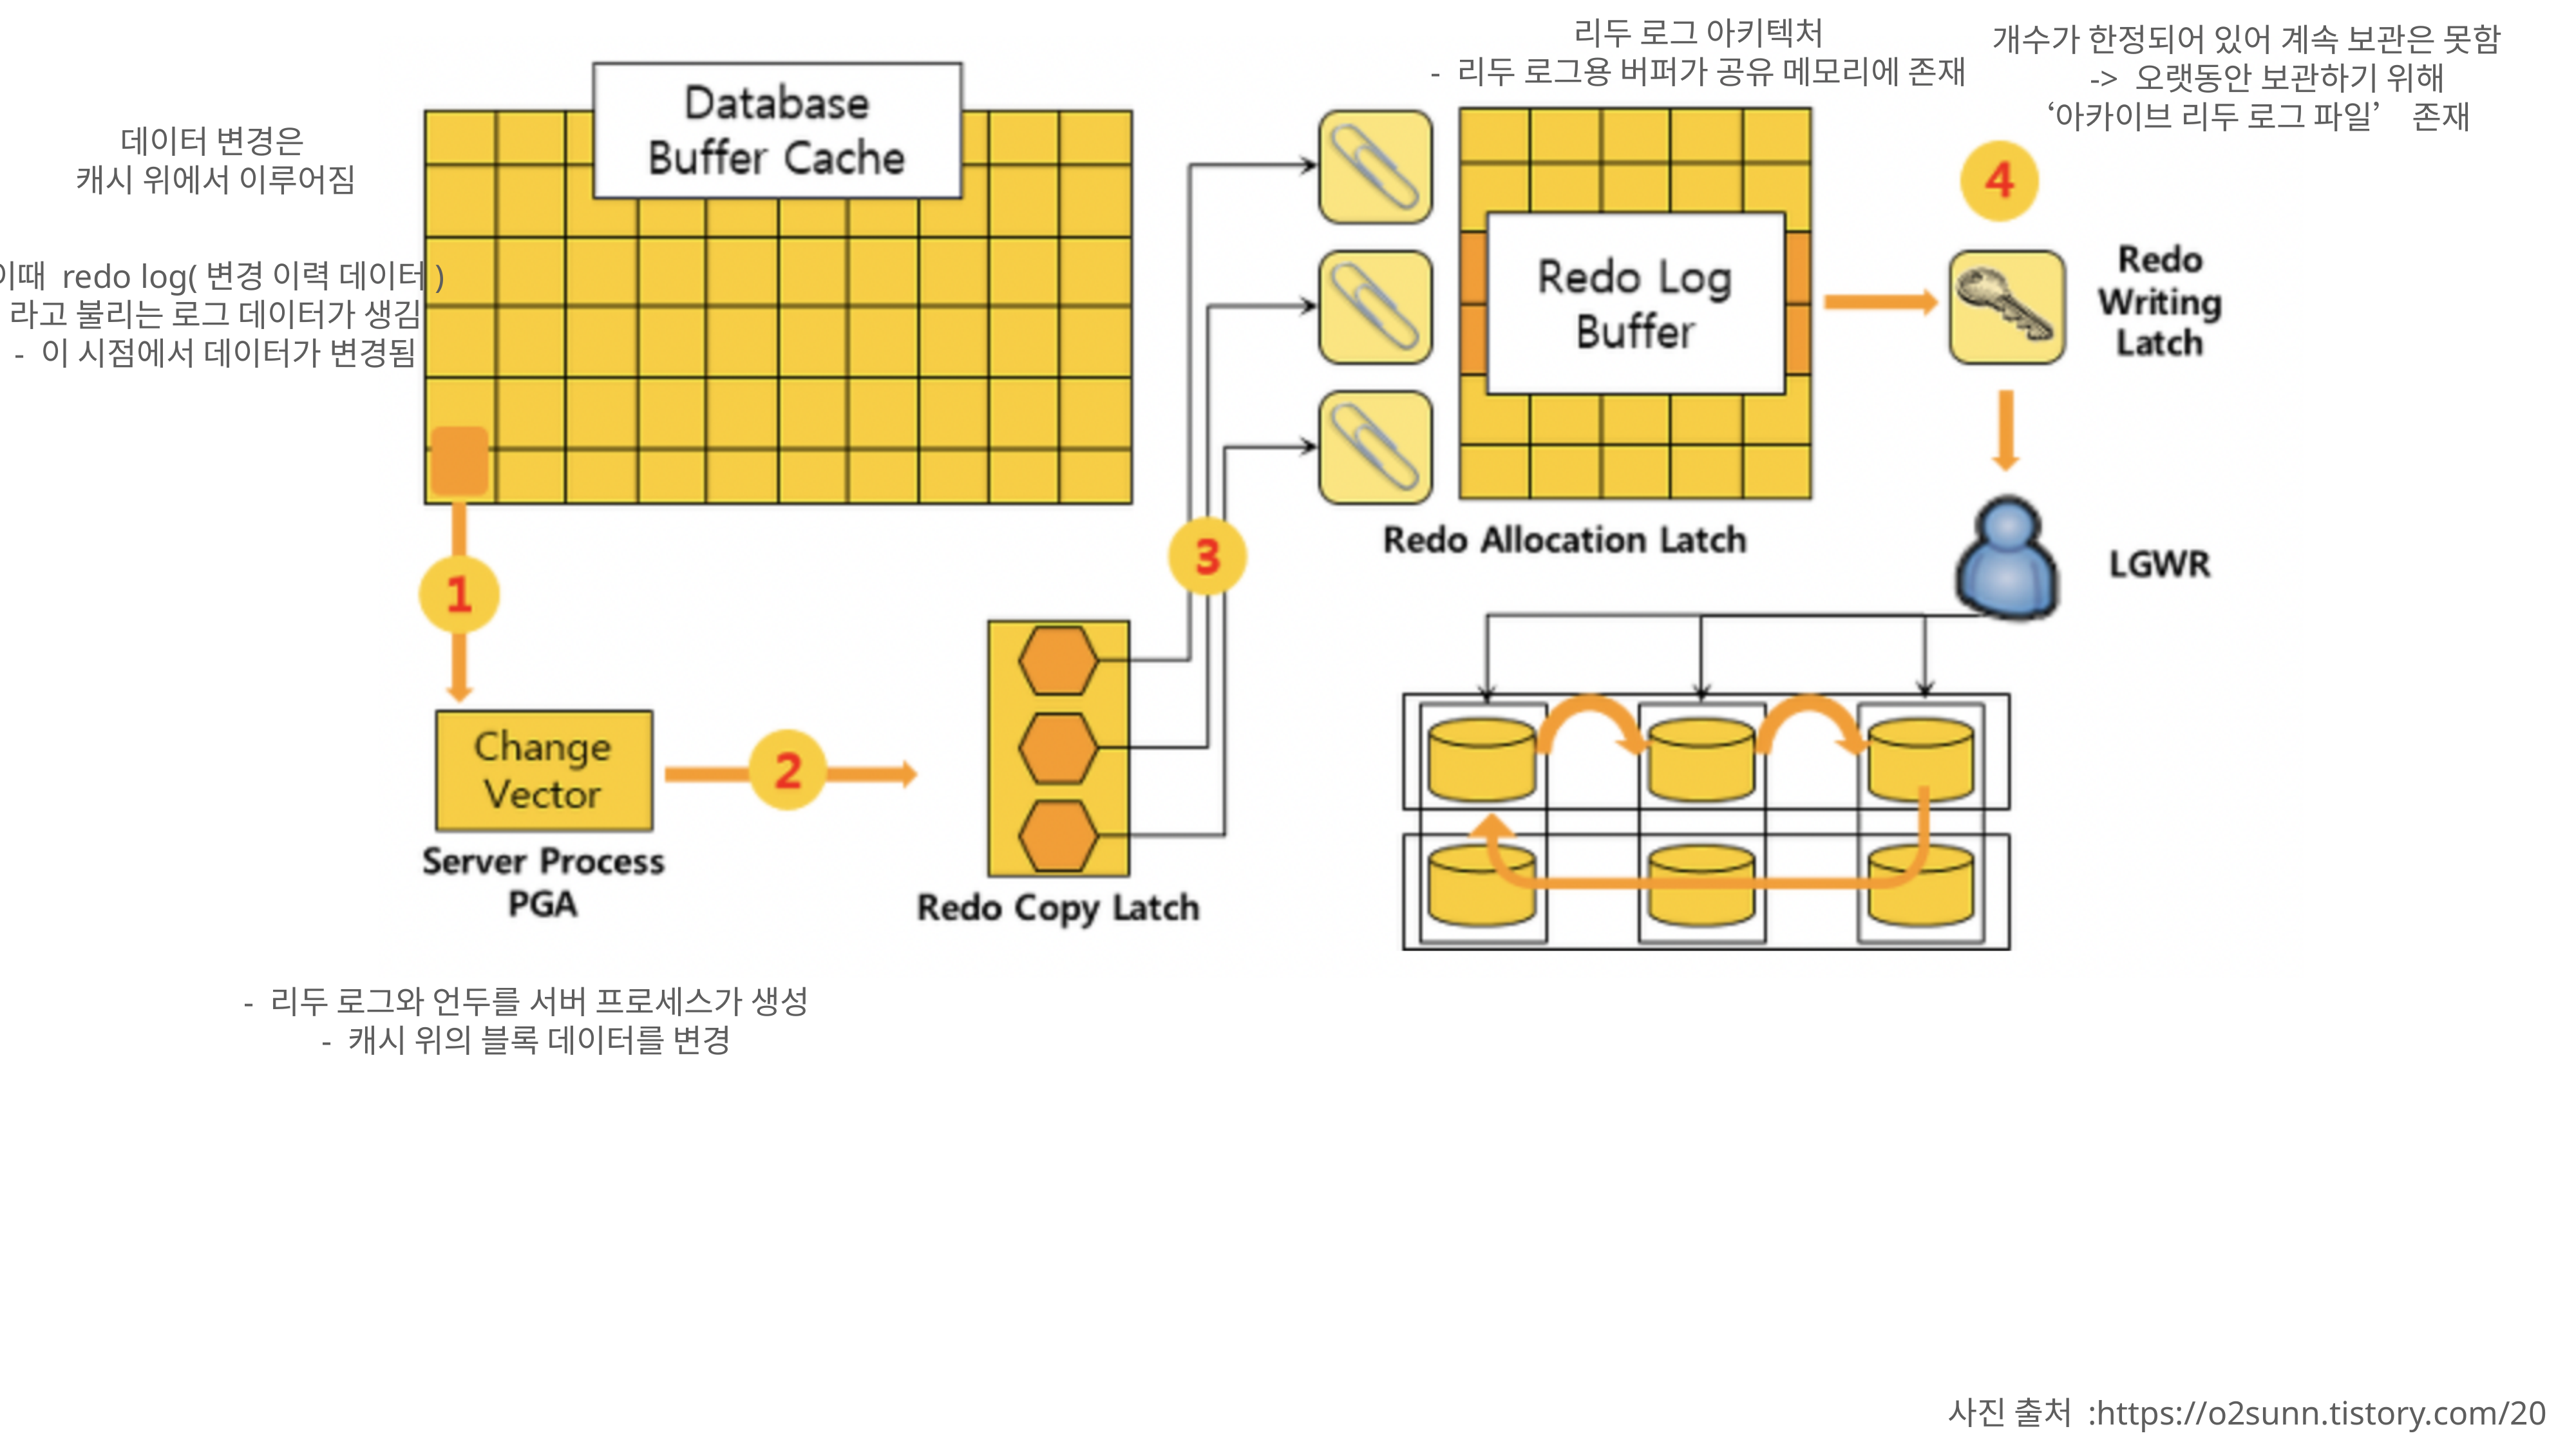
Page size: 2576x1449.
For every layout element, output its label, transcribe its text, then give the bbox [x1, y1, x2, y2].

picture [378, 36, 2304, 978]
text_box 개수가 한정되어 있어 계속 보관은 못함 -> 오랫동안 보관하기 위해 ‘아카이브 리두 로그 파일’ 존재 [1987, 14, 2508, 141]
text_box - 리두 로그와 언두를 서버 프로세스가 생성 - 캐시 위의 블록 데이터를 변경 [238, 976, 816, 1065]
text_box 사진 출처 :https://o2sunn.tistory.com/20 [1942, 1387, 2553, 1437]
text_box 이때 redo log(변경 이력 데이터) 라고 불리는 로그 데이터가 생김 - 이 시점에서 데이터가 변경됨 [0, 251, 378, 377]
text_box 리두 로그 아키텍처 - 리두 로그용 버퍼가 공유 메모리에 존재 [1425, 8, 1973, 36]
text_box 데이터 변경은 캐시 위에서 이루어짐 [70, 116, 363, 205]
